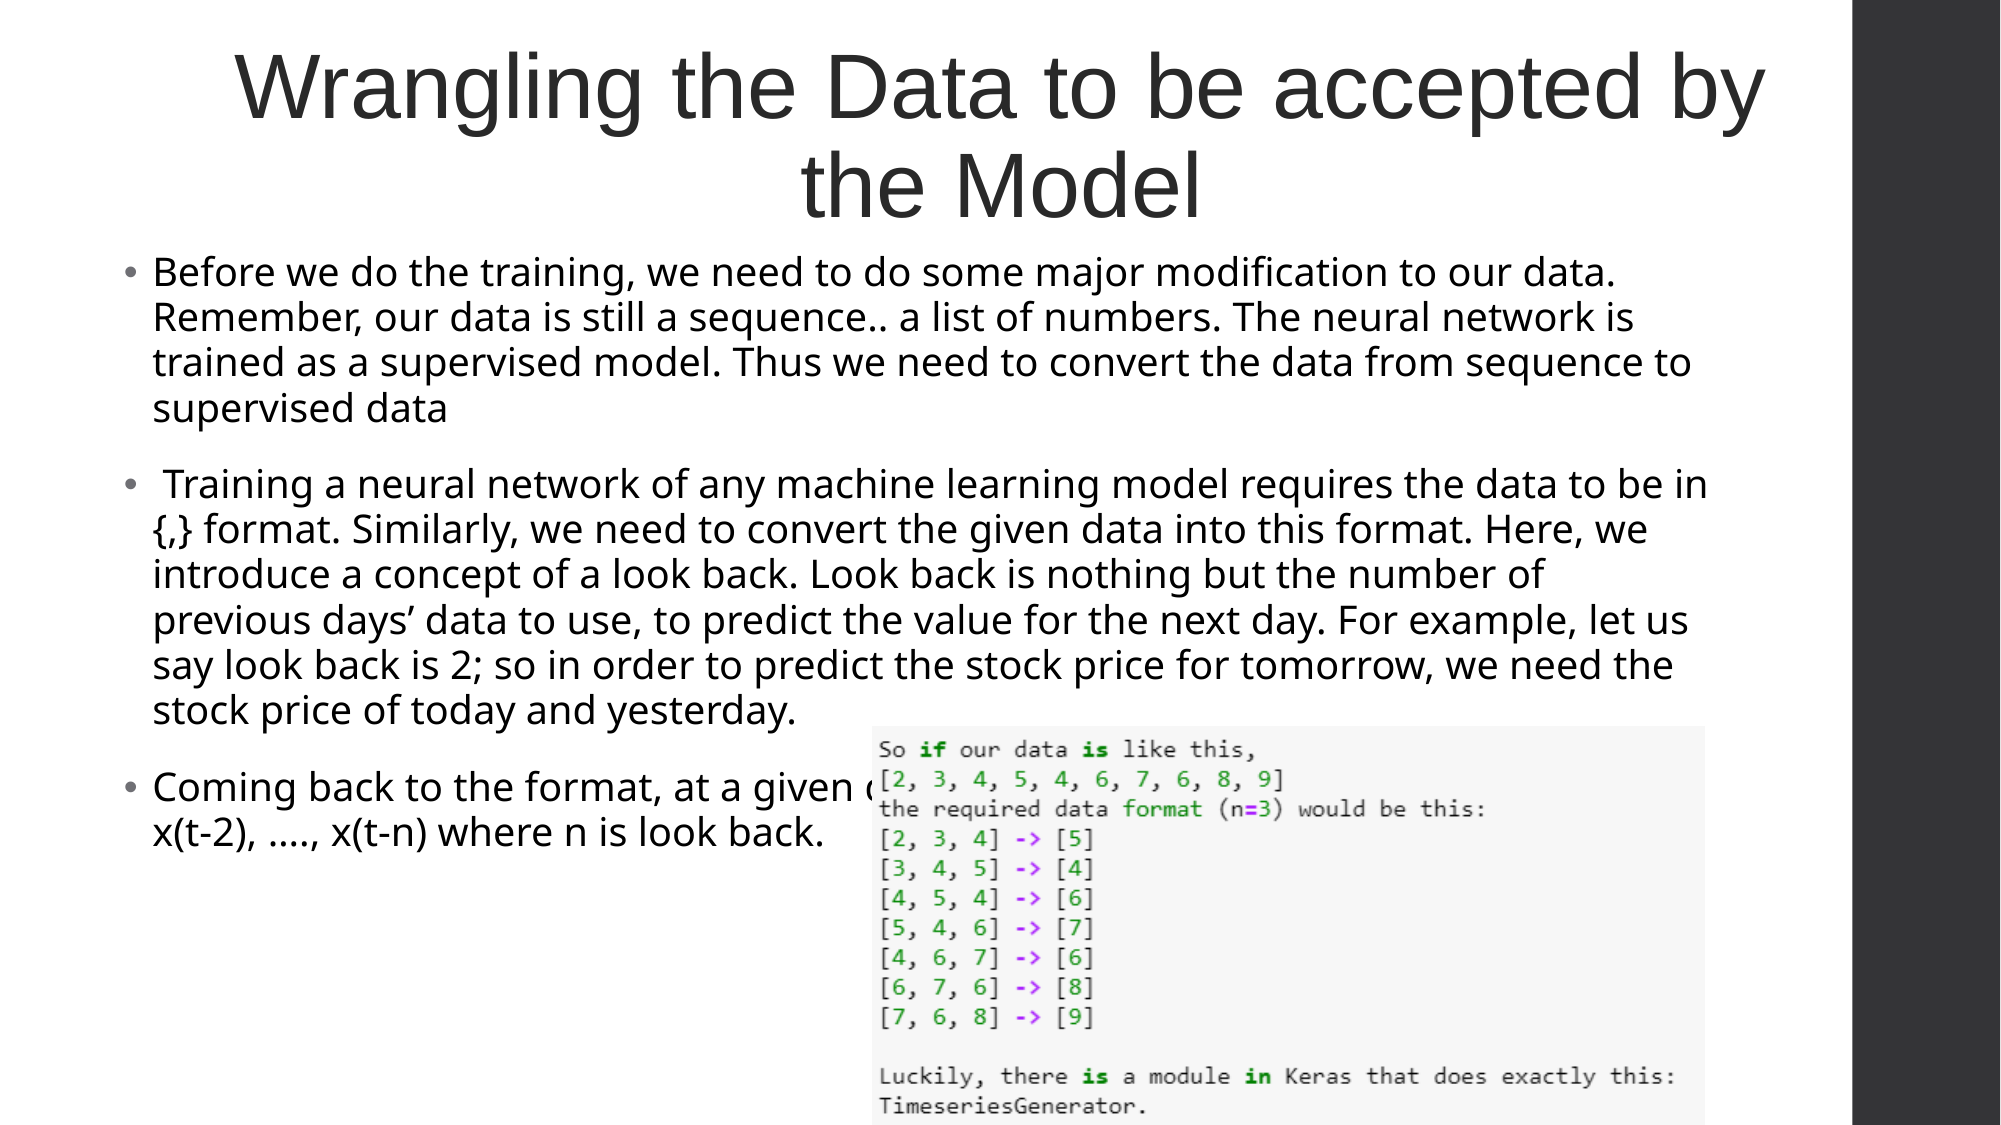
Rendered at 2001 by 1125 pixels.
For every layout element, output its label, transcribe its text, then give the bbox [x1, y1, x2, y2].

list Before we do the training, we need to do some major modification to our data. Remember, our data is still a sequence.. a list of numbers. The neural network is trained as a supervised model. Thus we need to convert the data from sequence to supervised data Training a neural network of any machine learning model requires the data to be in {,} format. Similarly, we need to convert the given data into this format. Here, we introduce a concept of a look back. Look back is nothing but the number of previous days’ data to use, to predict the value for the next day. For example, let us say look back is 2; so in order to predict the stock price for tomorrow, we need the stock price of today and yesterday. Coming back to the format, at a given day x(t), the features are the values of x(t-1), x(t-2), …., x(t-n) where n is look back. [108, 243, 1729, 868]
picture [871, 725, 1706, 1125]
title Wrangling the Data to be accepted by the Model [206, 30, 1797, 246]
